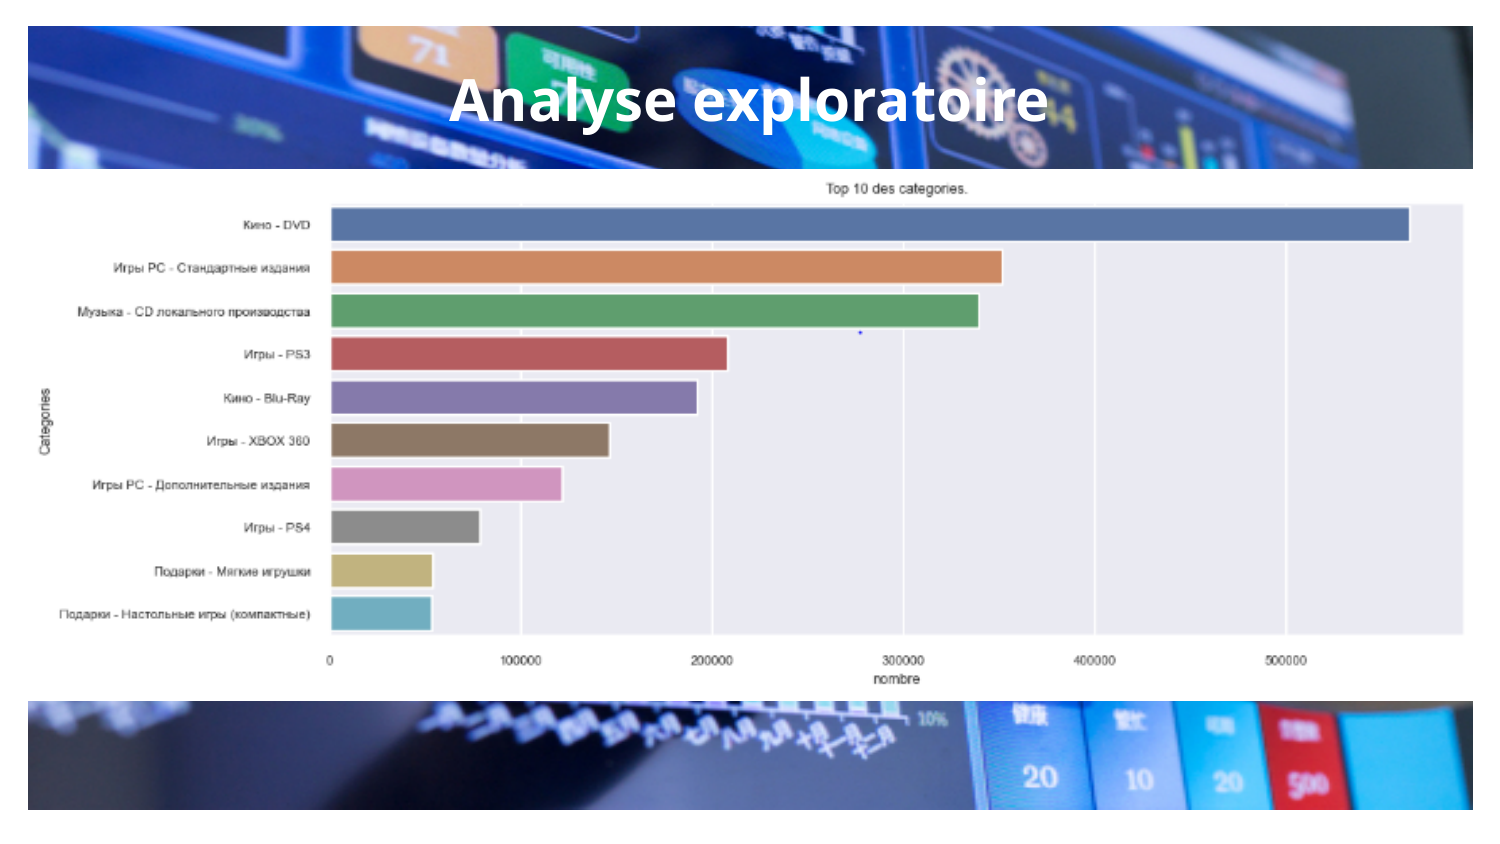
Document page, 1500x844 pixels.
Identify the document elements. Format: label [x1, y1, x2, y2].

picture [24, 26, 1473, 811]
